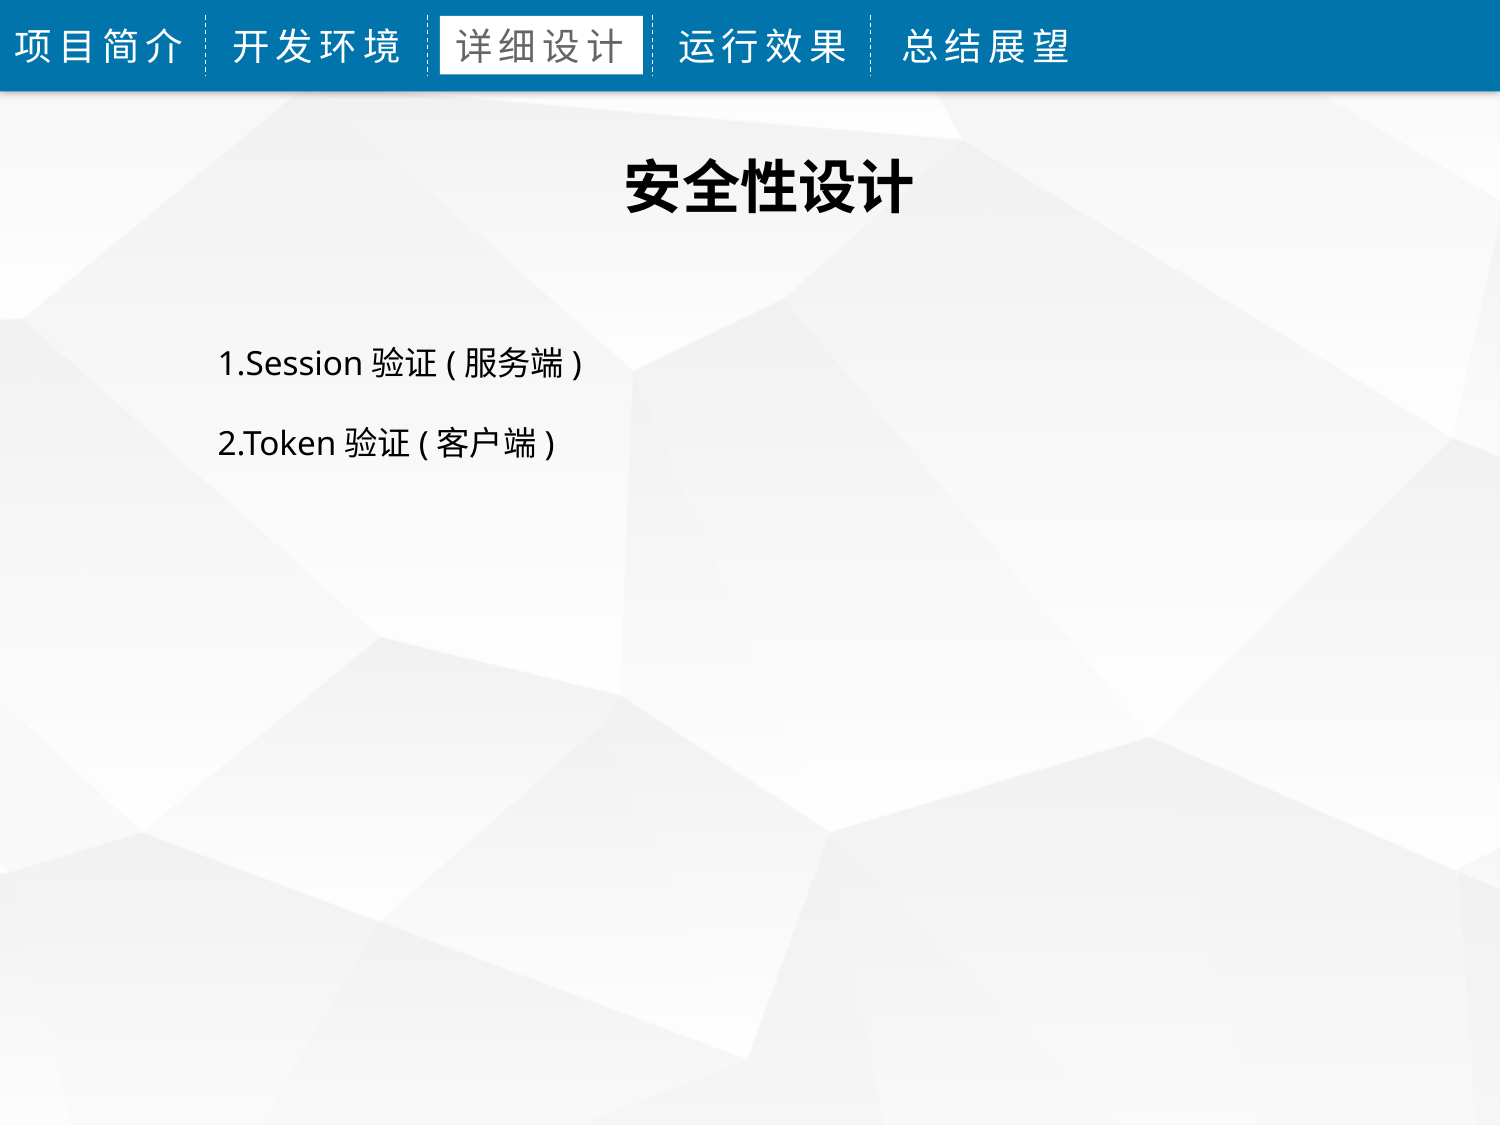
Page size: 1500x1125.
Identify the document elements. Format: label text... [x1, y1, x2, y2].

text_box 项目简介 [0, 15, 211, 76]
text_box 开发环境 [213, 15, 420, 76]
text_box 运行效果 [871, 15, 876, 76]
text_box 总结展望 [886, 15, 1099, 76]
picture [0, 92, 1500, 1125]
text_box [0, 0, 1500, 92]
text_box 详细设计 [440, 15, 652, 76]
text_box 安全性设计 [568, 142, 971, 228]
text_box 1.Session验证(服务端) 2.Token验证(客户端) [150, 254, 1389, 649]
text_box 运行效果 [663, 15, 870, 76]
